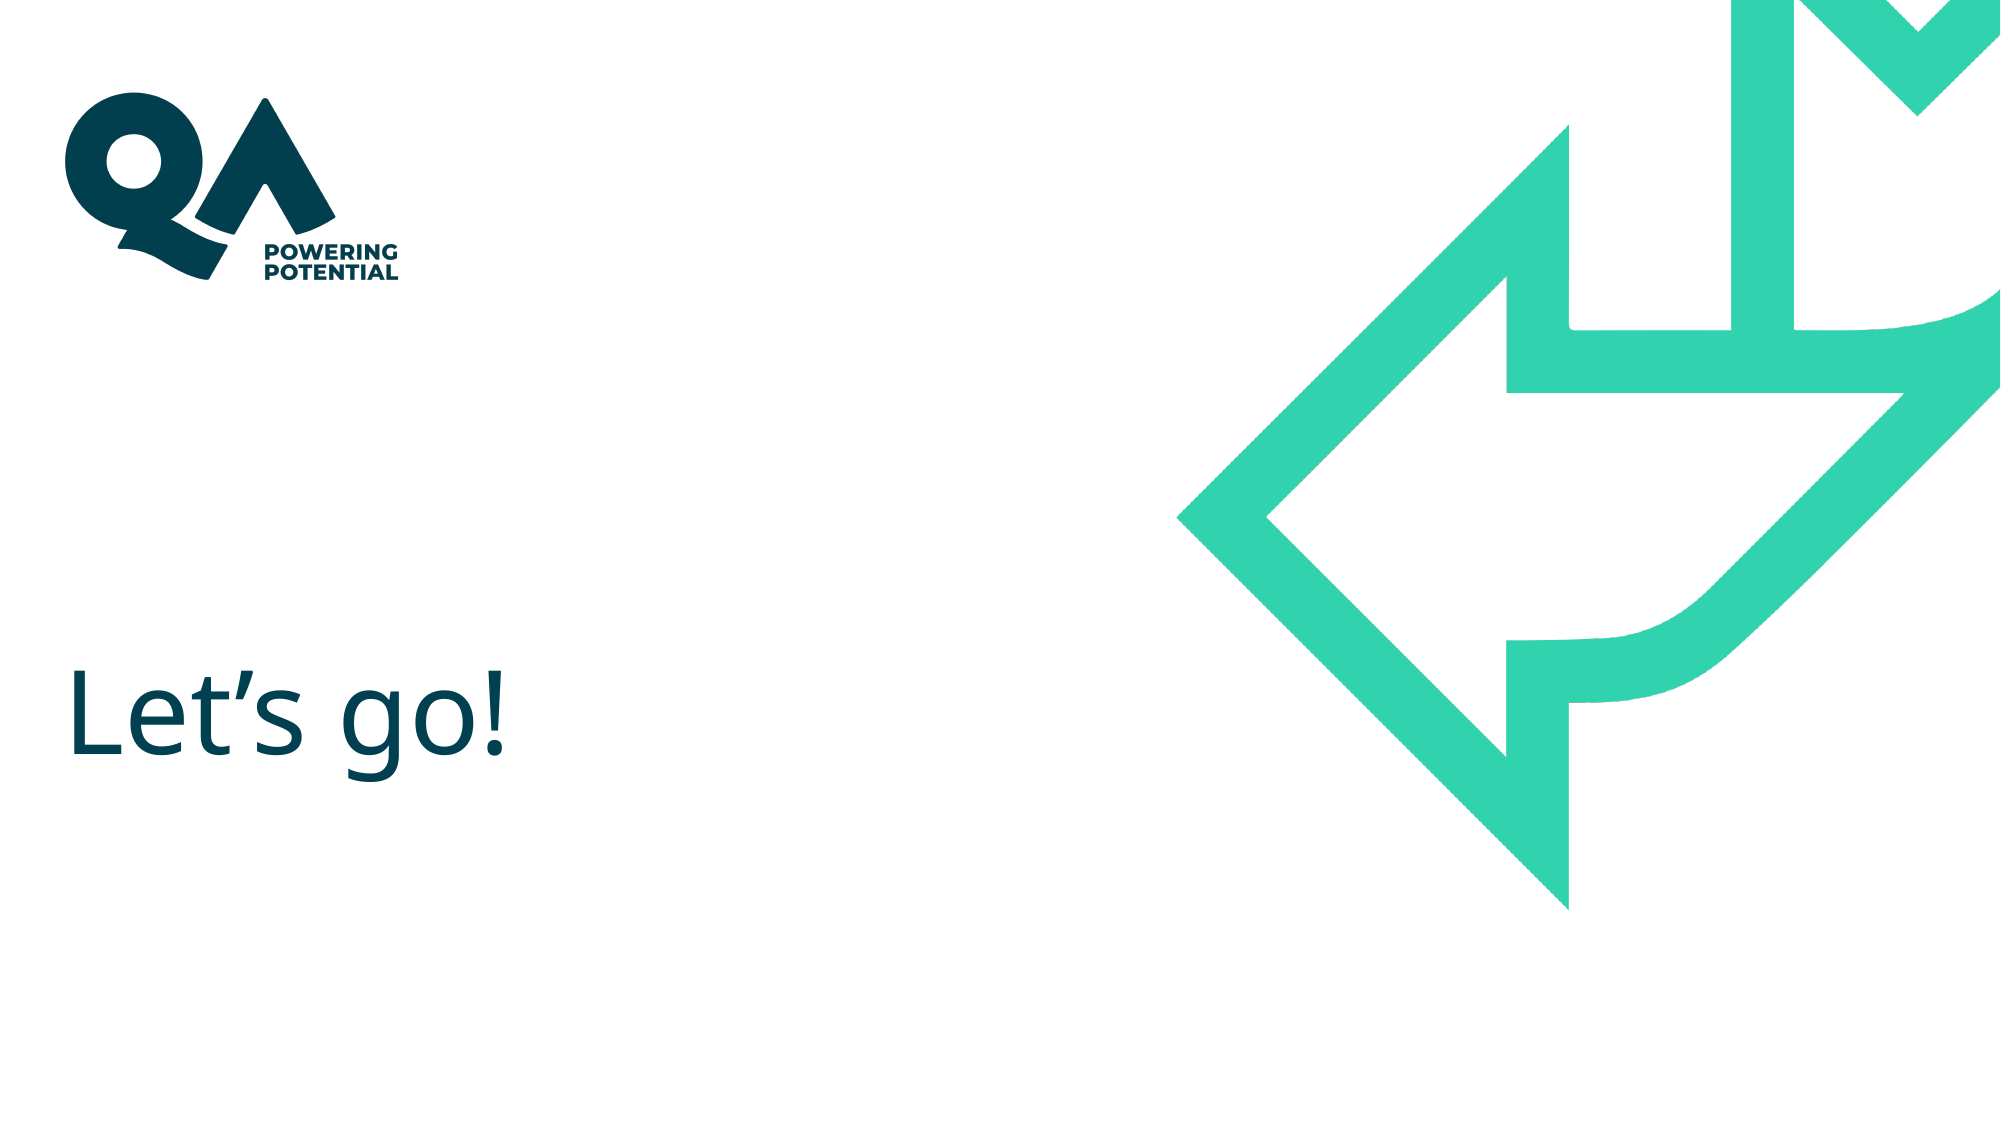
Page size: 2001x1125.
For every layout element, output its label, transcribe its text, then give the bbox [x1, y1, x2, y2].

title Let’s go! [63, 381, 1146, 780]
picture [1164, 0, 2001, 931]
picture [13, 49, 447, 314]
